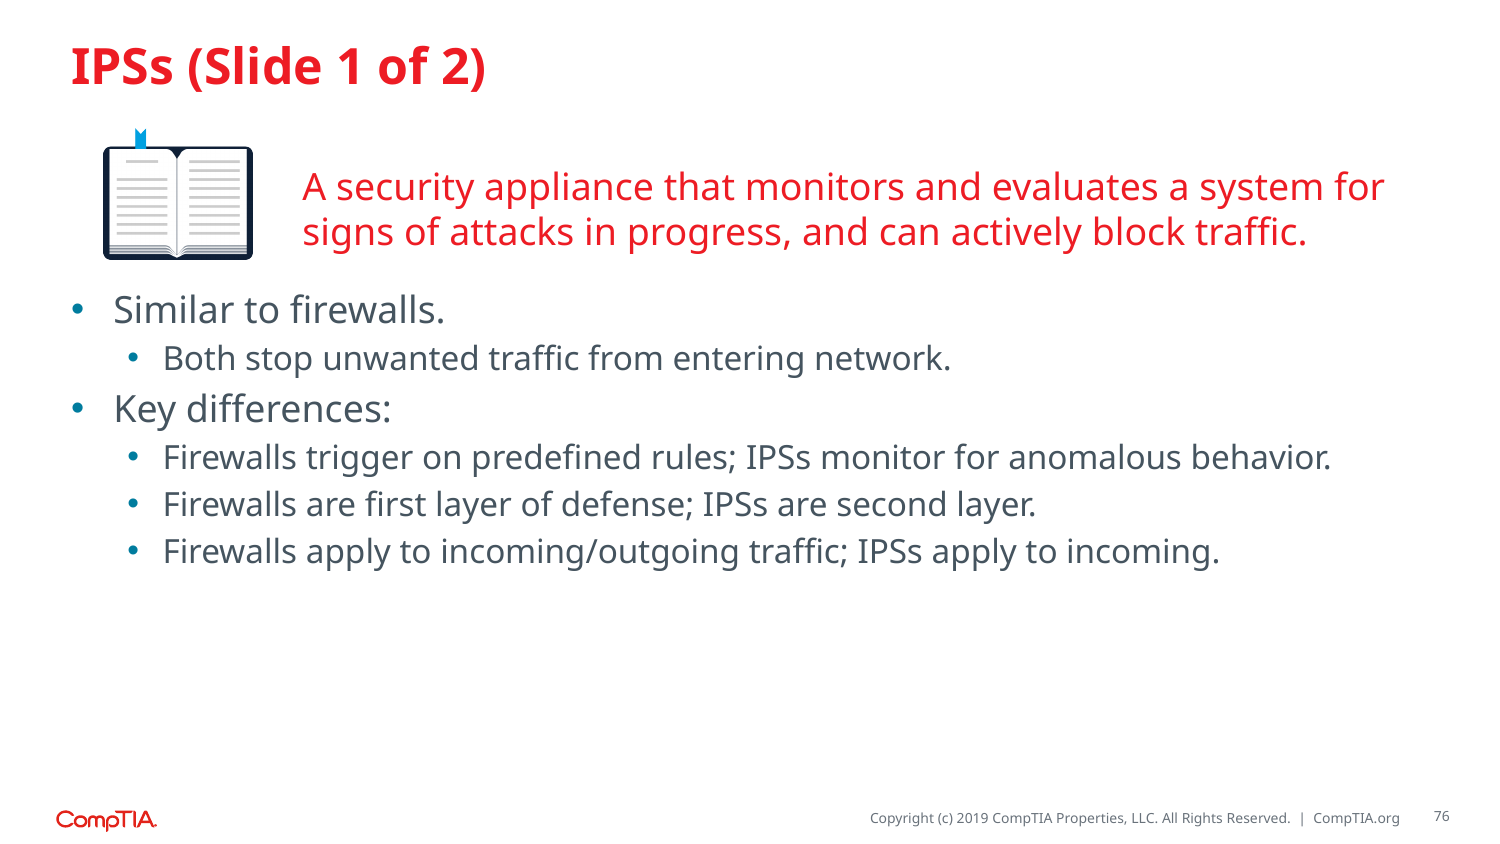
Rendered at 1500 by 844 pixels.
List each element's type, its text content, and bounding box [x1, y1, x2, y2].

picture [103, 128, 253, 260]
slide_number 76 [1407, 800, 1450, 835]
list A security appliance that monitors and evaluates a system for signs of attacks in progress, and can actively block traffic. [287, 155, 1445, 249]
list Similar to firewalls. Both stop unwanted traffic from entering network. Key differences: Firewalls trigger on predefined rules; IPSs monitor for anomalous behavior. Firewalls are first layer of defense; IPSs are second layer. Firewalls apply to incoming/outgoing traffic; IPSs apply to incoming. [56, 278, 1444, 764]
title IPSs (Slide 1 of 2) [56, 12, 1444, 117]
